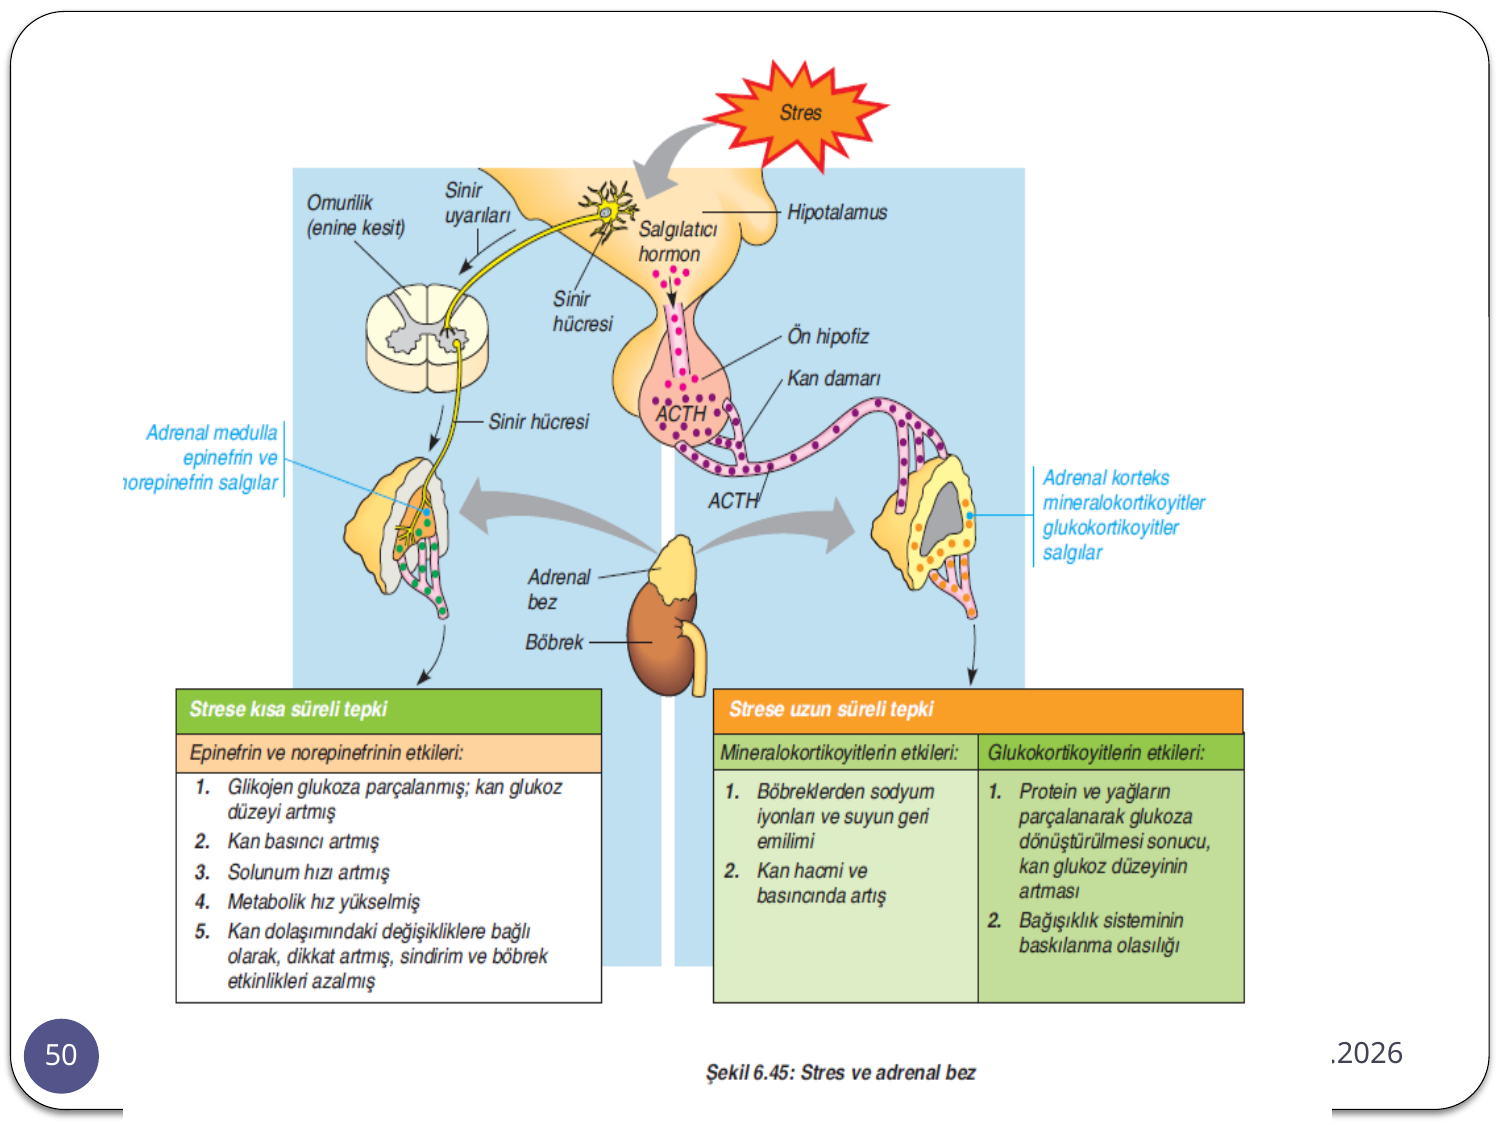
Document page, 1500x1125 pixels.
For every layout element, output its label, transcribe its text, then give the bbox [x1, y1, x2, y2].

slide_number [1335, 1015, 1419, 1094]
slide_number 50 [23, 1018, 99, 1094]
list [123, 30, 1332, 1125]
